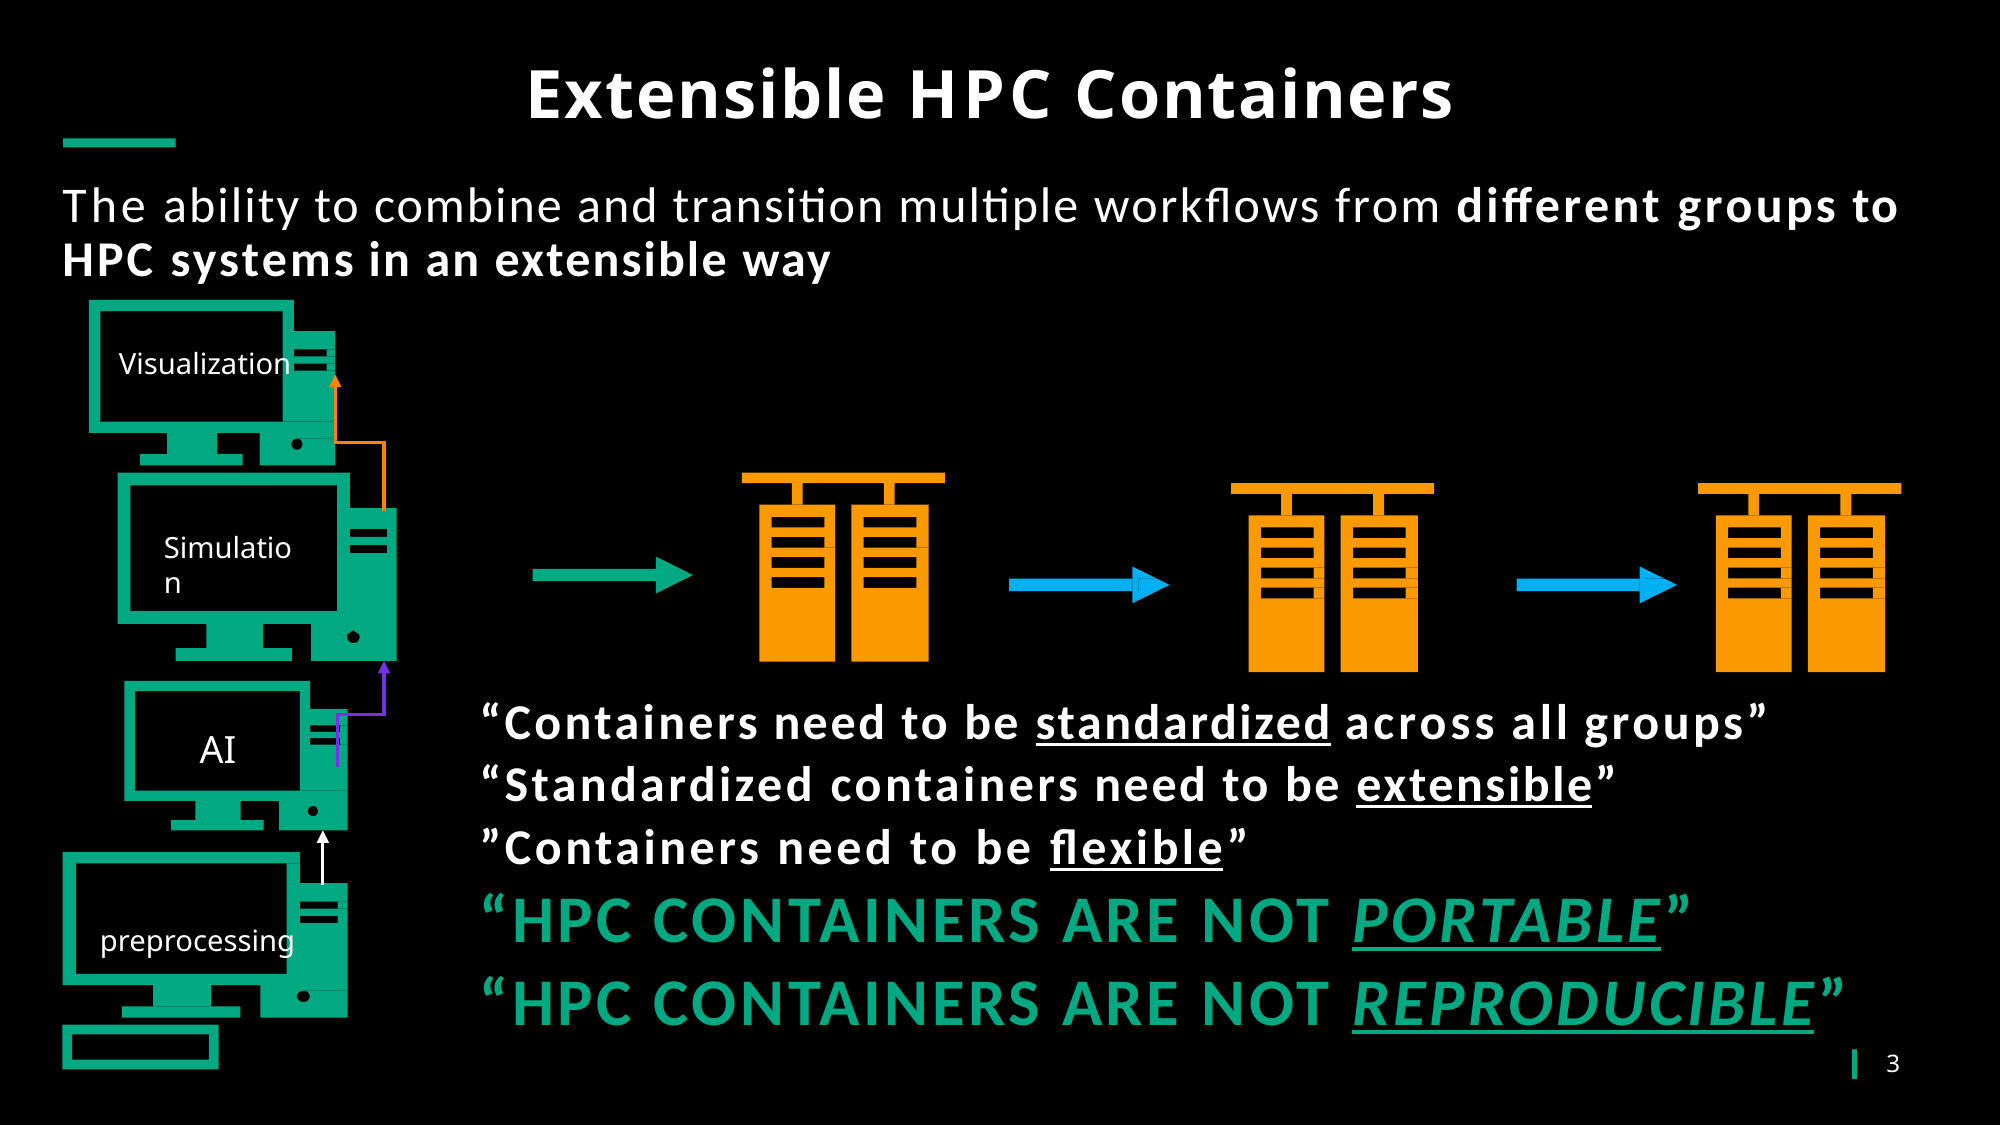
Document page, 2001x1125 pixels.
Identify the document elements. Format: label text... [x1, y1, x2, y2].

title Extensible HPC Containers [42, 60, 1938, 135]
list The ability to combine and transition multiple workflows from different groups to HPC systems in an extensible way [58, 159, 1938, 989]
slide_number 3 [1837, 1033, 1950, 1094]
text_box “Containers need to be standardized across all groups” “Standardized containers need to be extensible” ”Containers need to be flexible” “HPC CONTAINERS ARE NOT PORTABLE” “HPC CONTAINERS ARE NOT REPRODUCIBLE” [462, 682, 1933, 1046]
picture [1852, 1046, 1857, 1079]
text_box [62, 299, 1902, 1018]
